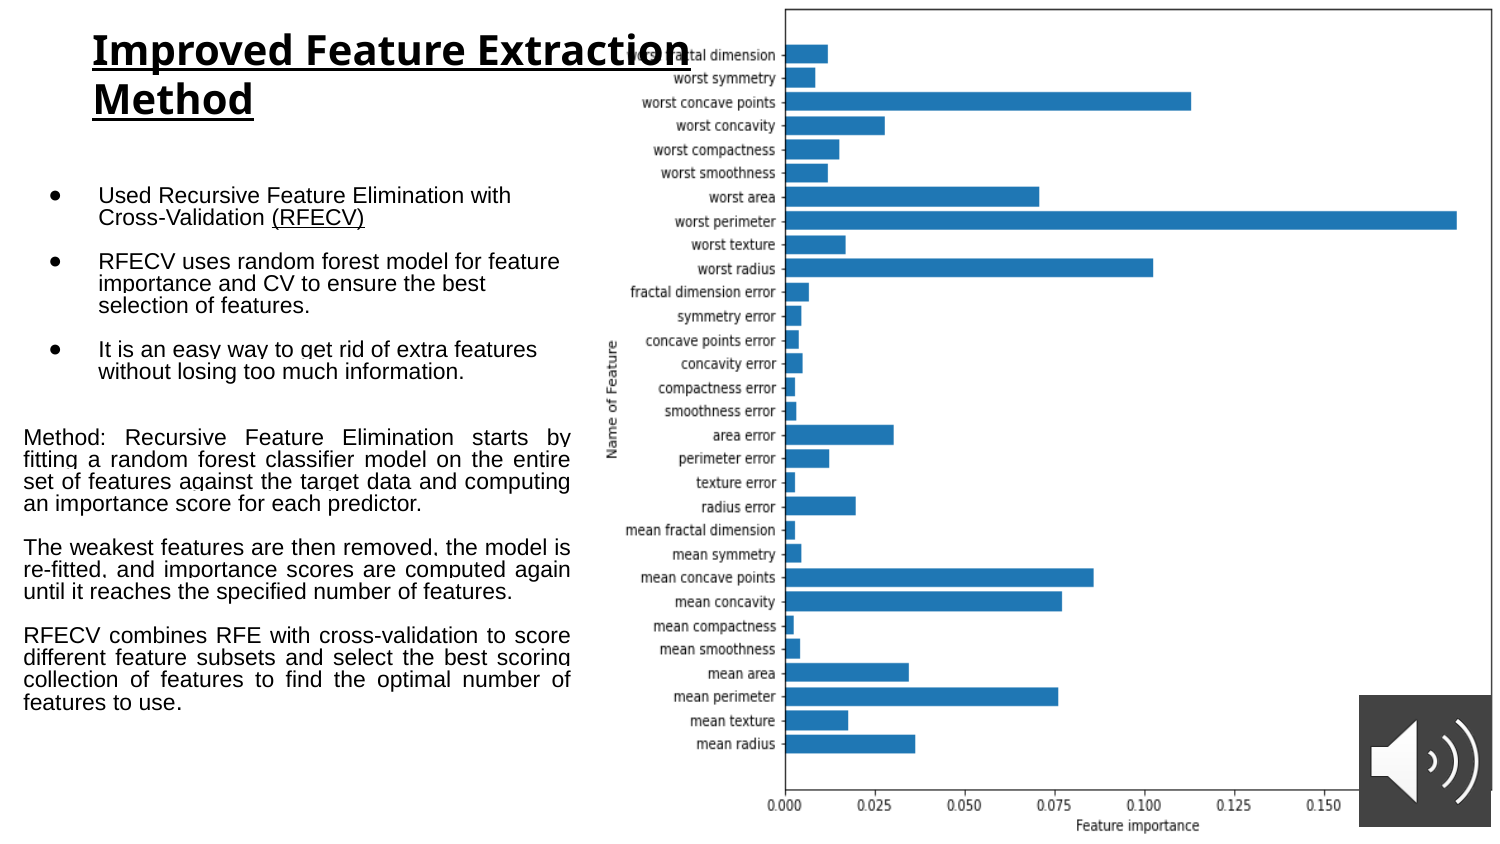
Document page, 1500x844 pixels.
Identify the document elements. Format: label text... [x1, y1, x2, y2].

subtitle Used Recursive Feature Elimination with Cross-Validation (RFECV) RFECV uses random forest model for feature importance and CV to ensure the best selection of features. It is an easy way to get rid of extra features without losing too much information. Method: Recursive Feature Elimination starts by fitting a random forest classifier model on the entire set of features against the target data and computing an importance score for each predictor. The weakest features are then removed, the model is re-fitted, and importance scores are computed again until it reaches the specified number of features. RFECV combines RFE with cross-validation to score different feature subsets and select the best scoring collection of features to find the optimal number of features to use. [8, 171, 587, 828]
title Improved Feature Extraction Method [77, 30, 594, 139]
picture [599, 0, 1500, 844]
